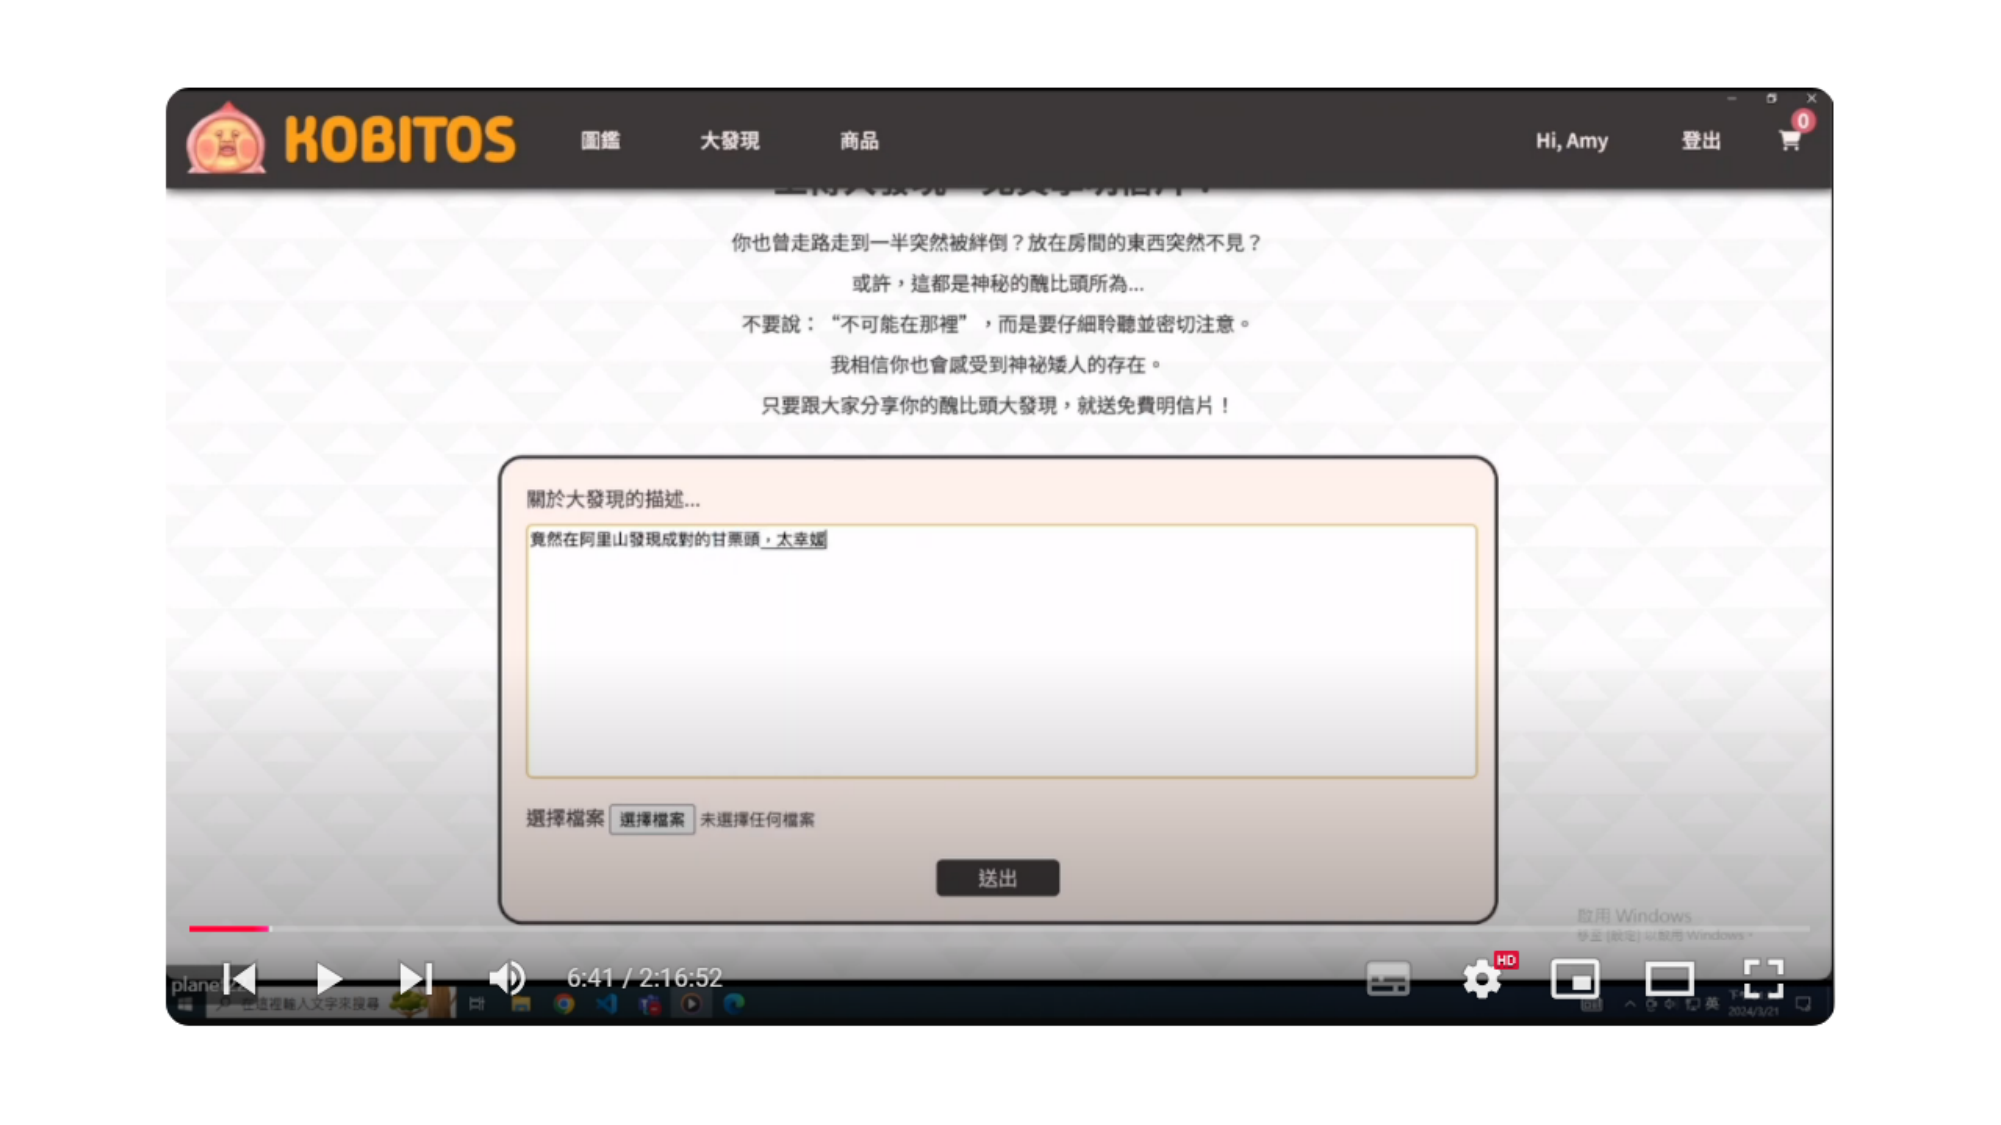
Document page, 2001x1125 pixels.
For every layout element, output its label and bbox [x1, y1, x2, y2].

picture [160, 77, 1840, 1048]
